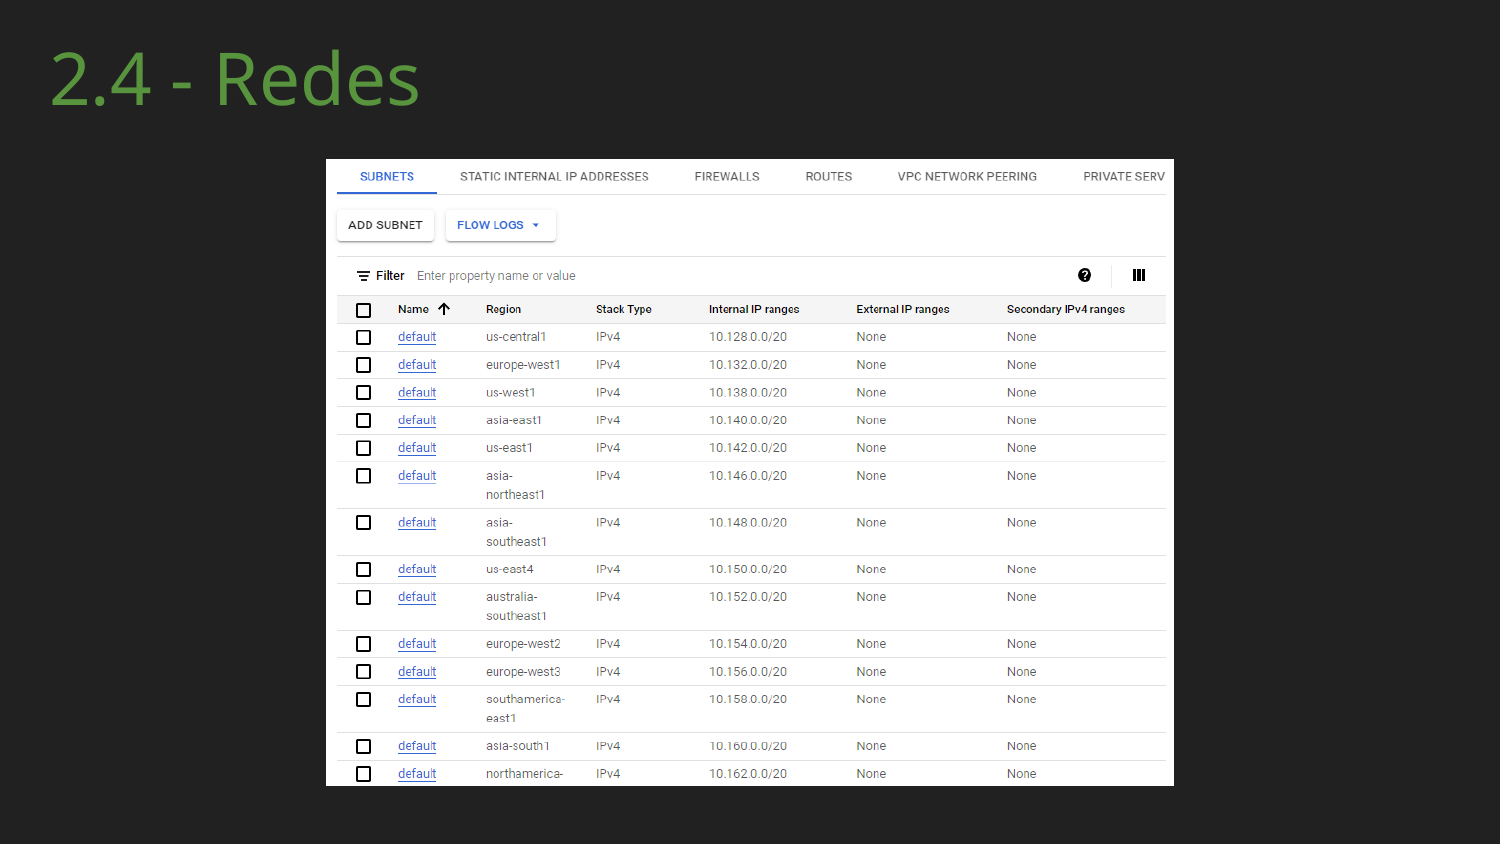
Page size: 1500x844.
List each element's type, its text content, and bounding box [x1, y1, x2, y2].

title 2.4 - Redes [34, 17, 1432, 168]
picture [325, 159, 1174, 787]
